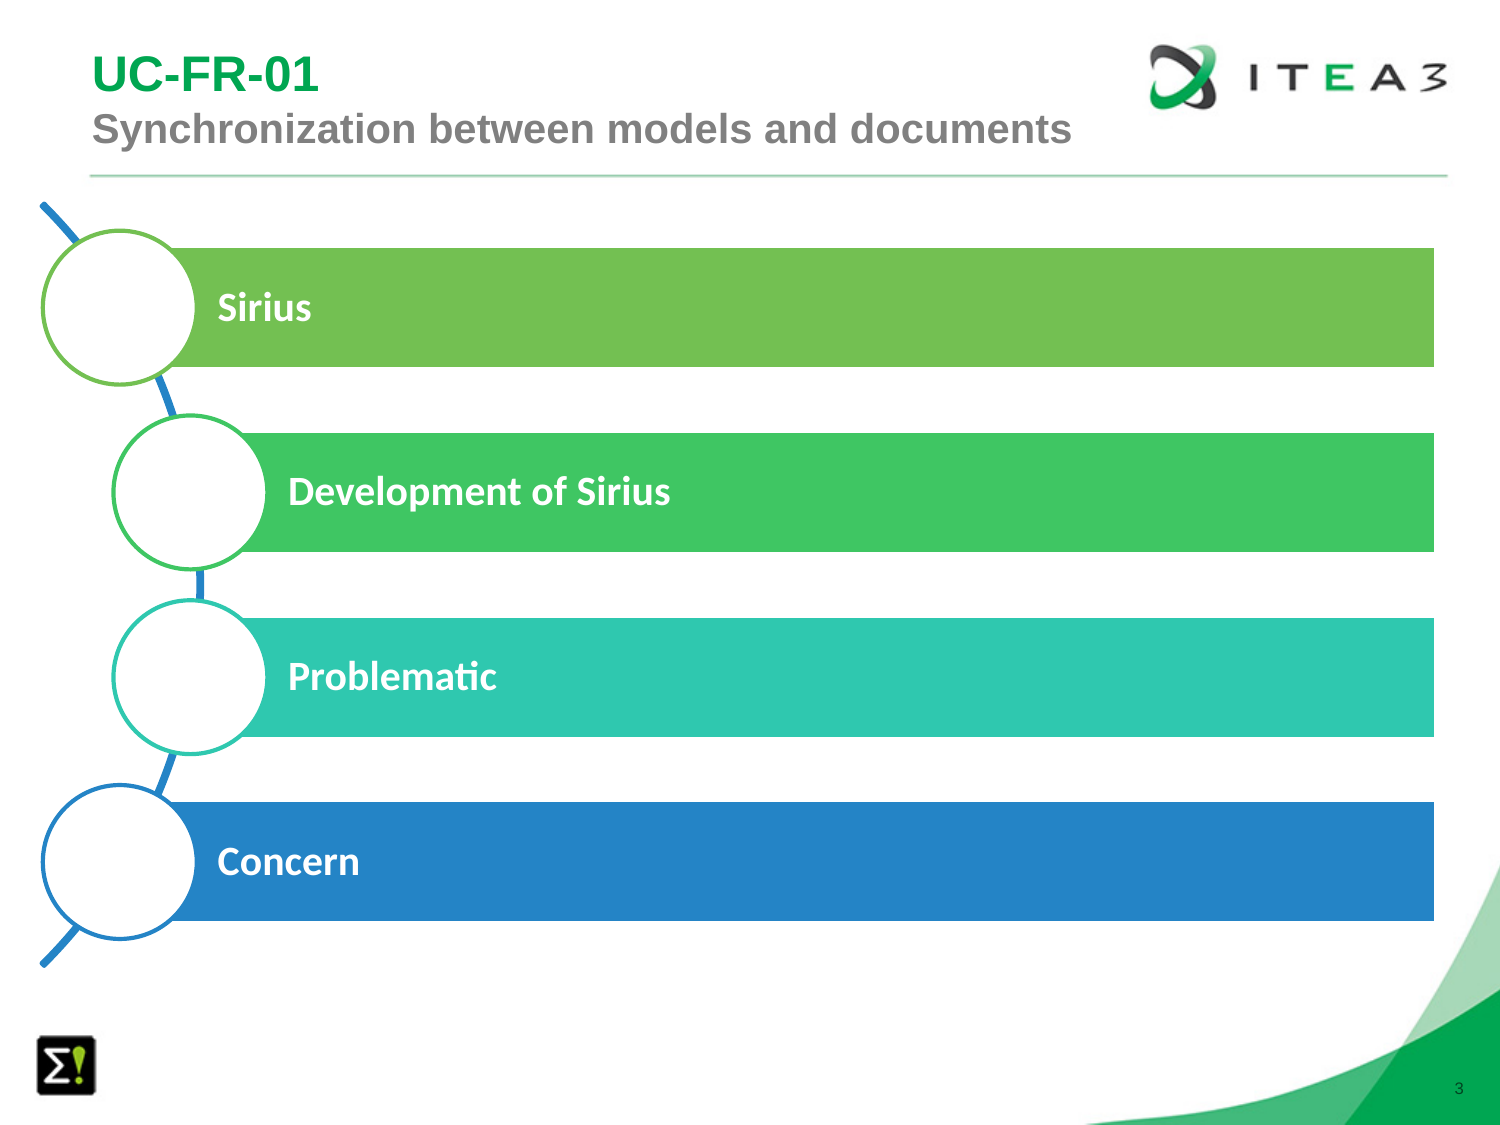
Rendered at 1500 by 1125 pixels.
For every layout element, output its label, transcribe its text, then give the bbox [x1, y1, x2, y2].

picture [0, 0, 1500, 1125]
title UC-FR-01 Synchronization between models and documents [76, 23, 1099, 160]
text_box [29, 184, 1448, 986]
